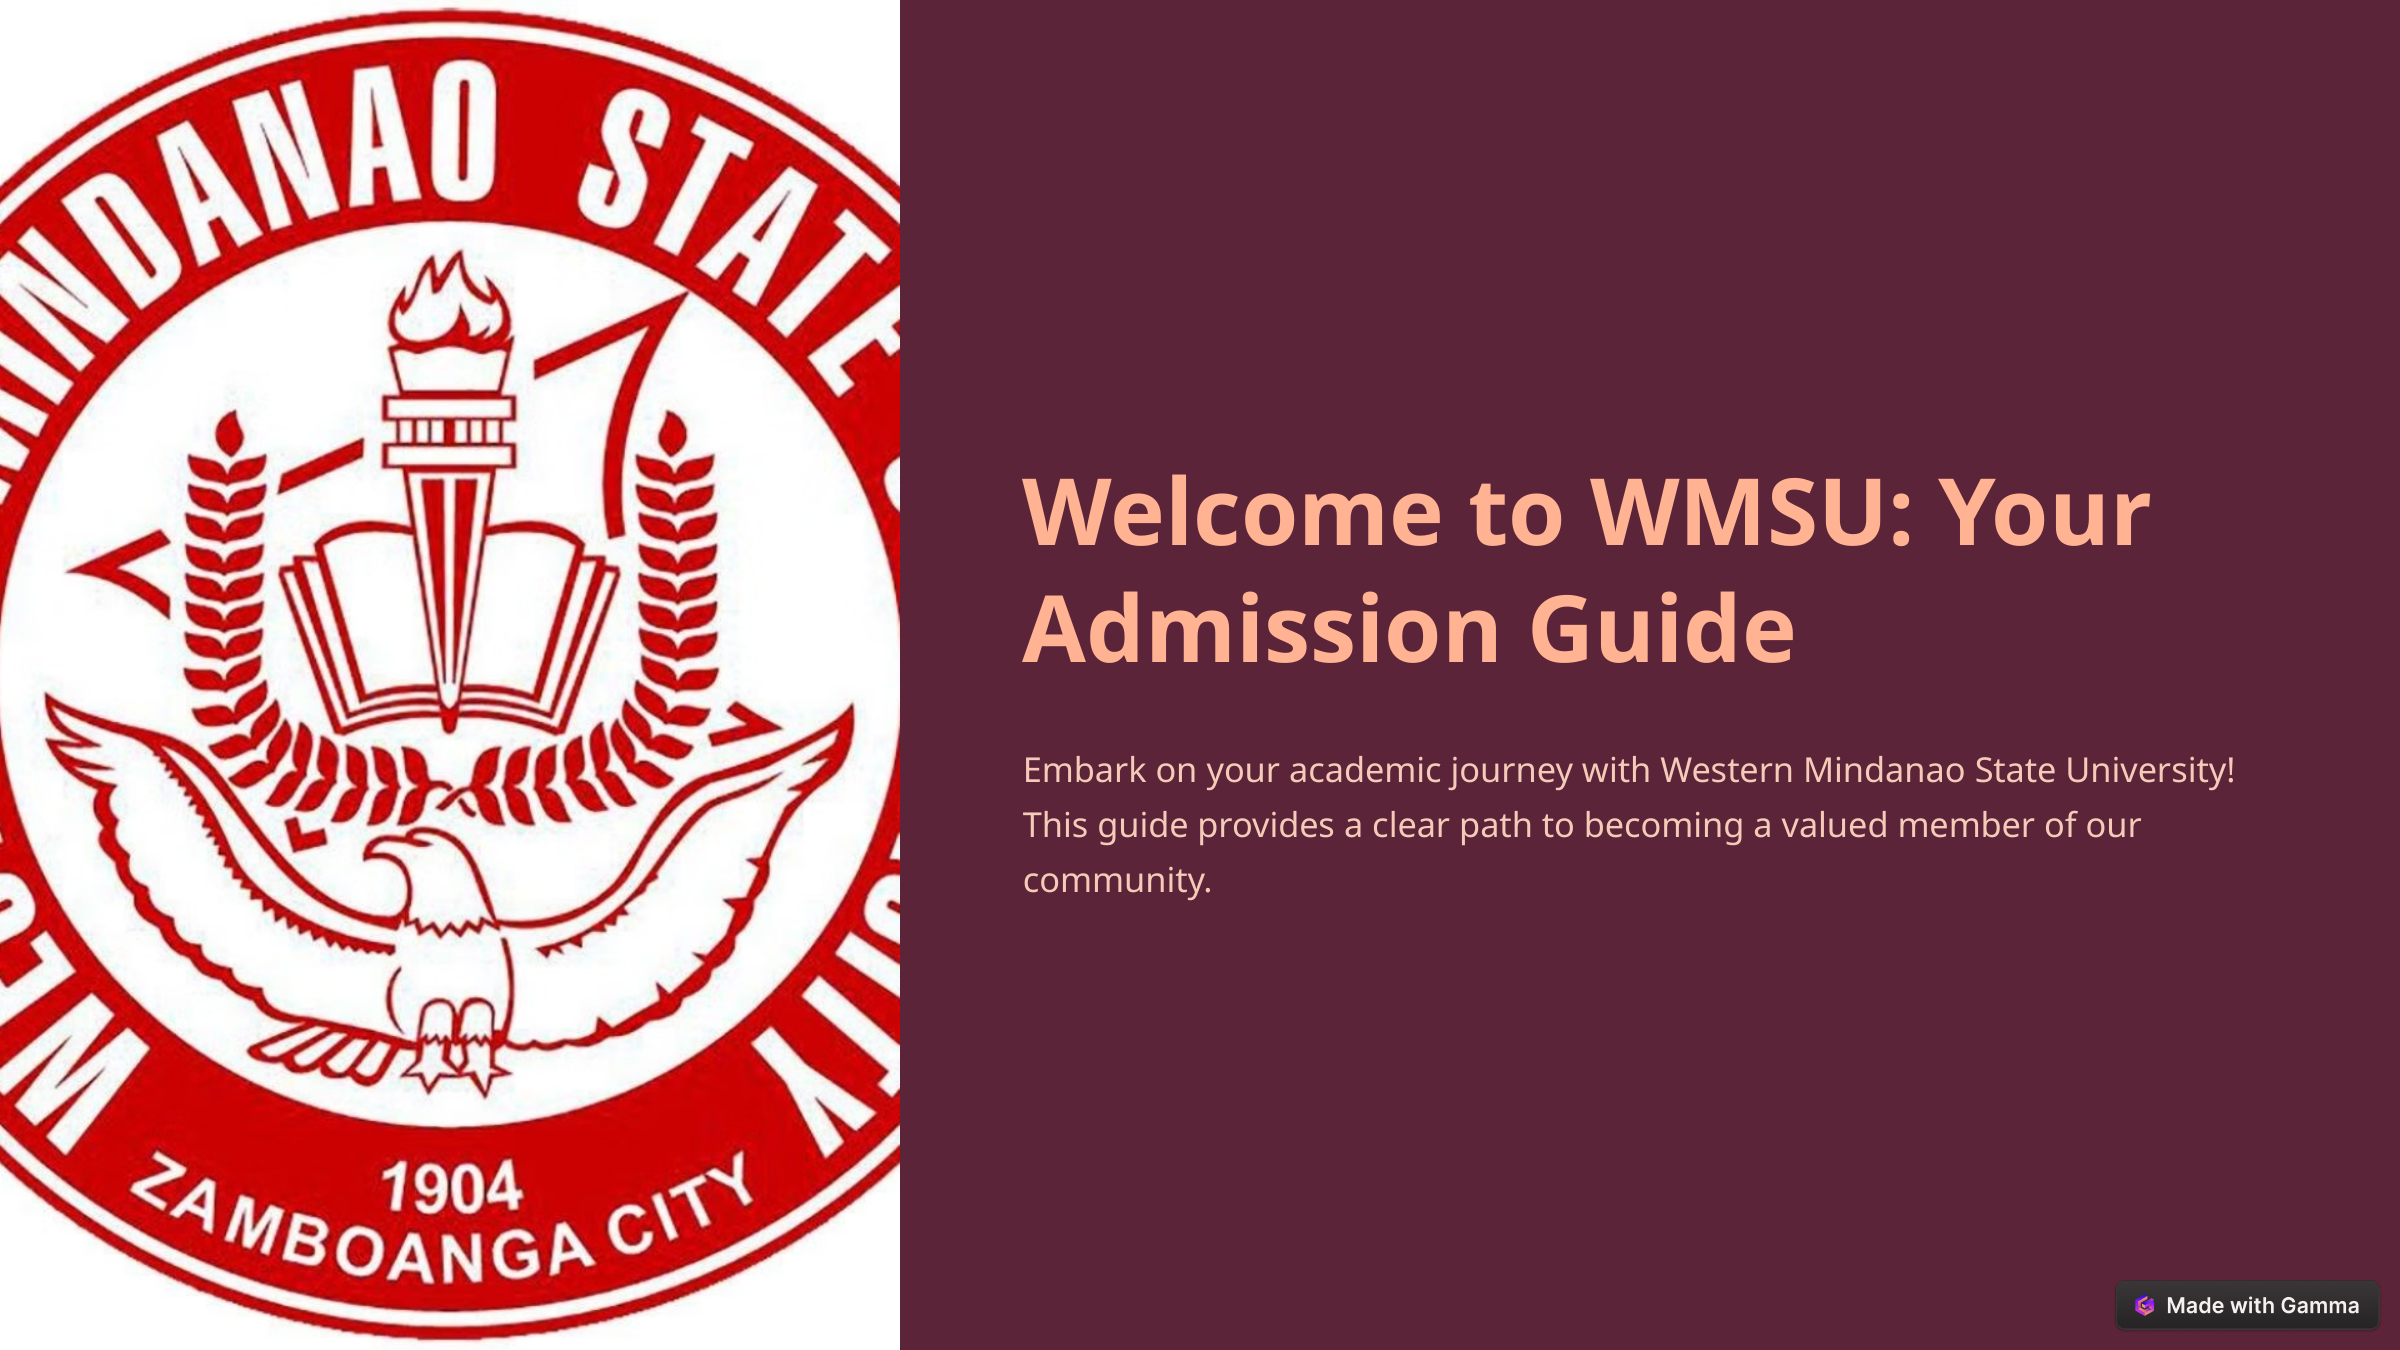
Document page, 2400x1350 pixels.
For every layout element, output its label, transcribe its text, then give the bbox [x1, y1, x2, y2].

picture [0, 0, 900, 1350]
picture [2106, 1271, 2389, 1339]
text_box Welcome to WMSU: Your Admission Guide [1022, 447, 2277, 682]
text_box Embark on your academic journey with Western Mindanao State University! This guide provides a clear path to becoming a valued member of our community. [1022, 734, 2277, 903]
